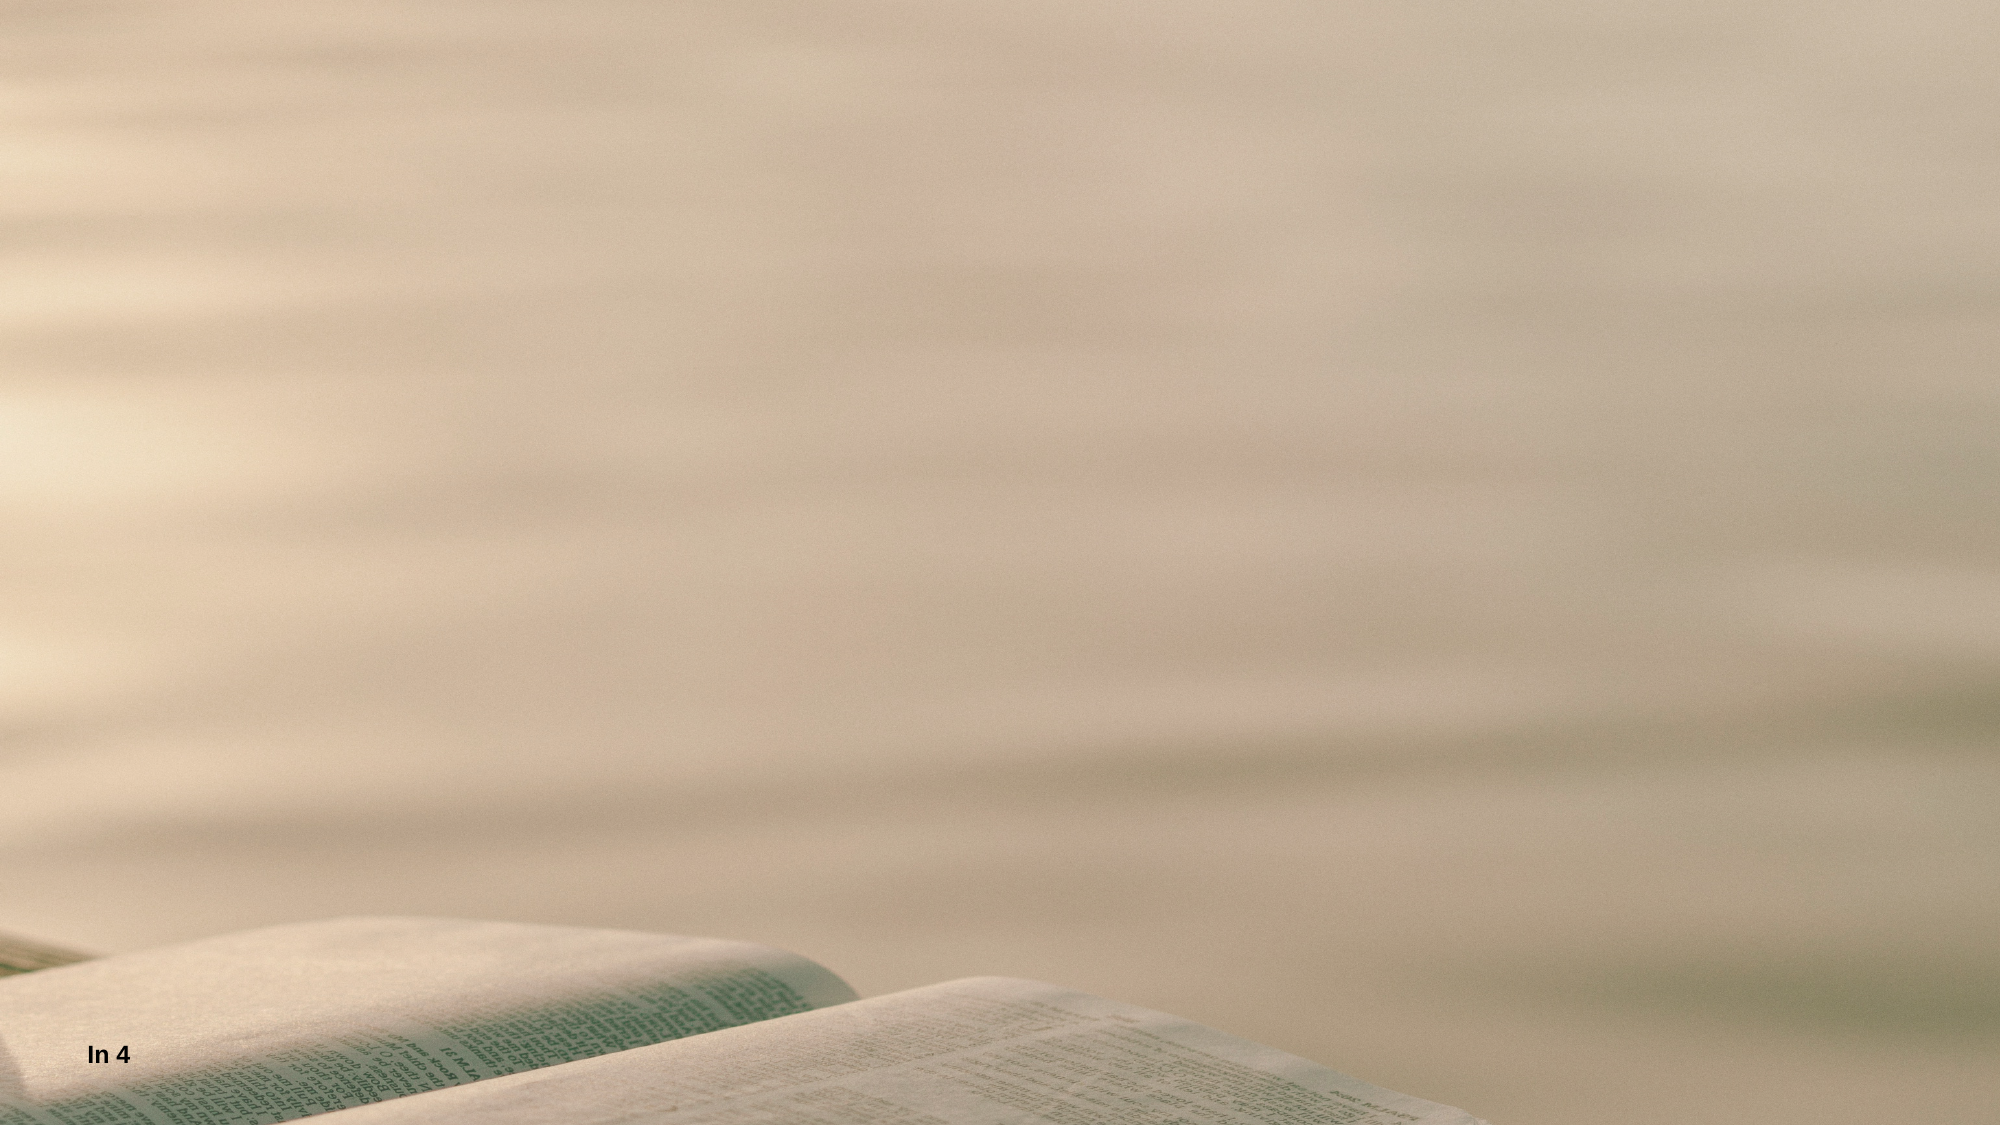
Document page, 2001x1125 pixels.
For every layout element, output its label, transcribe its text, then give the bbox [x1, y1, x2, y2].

text_box In 4 [72, 1030, 351, 1076]
